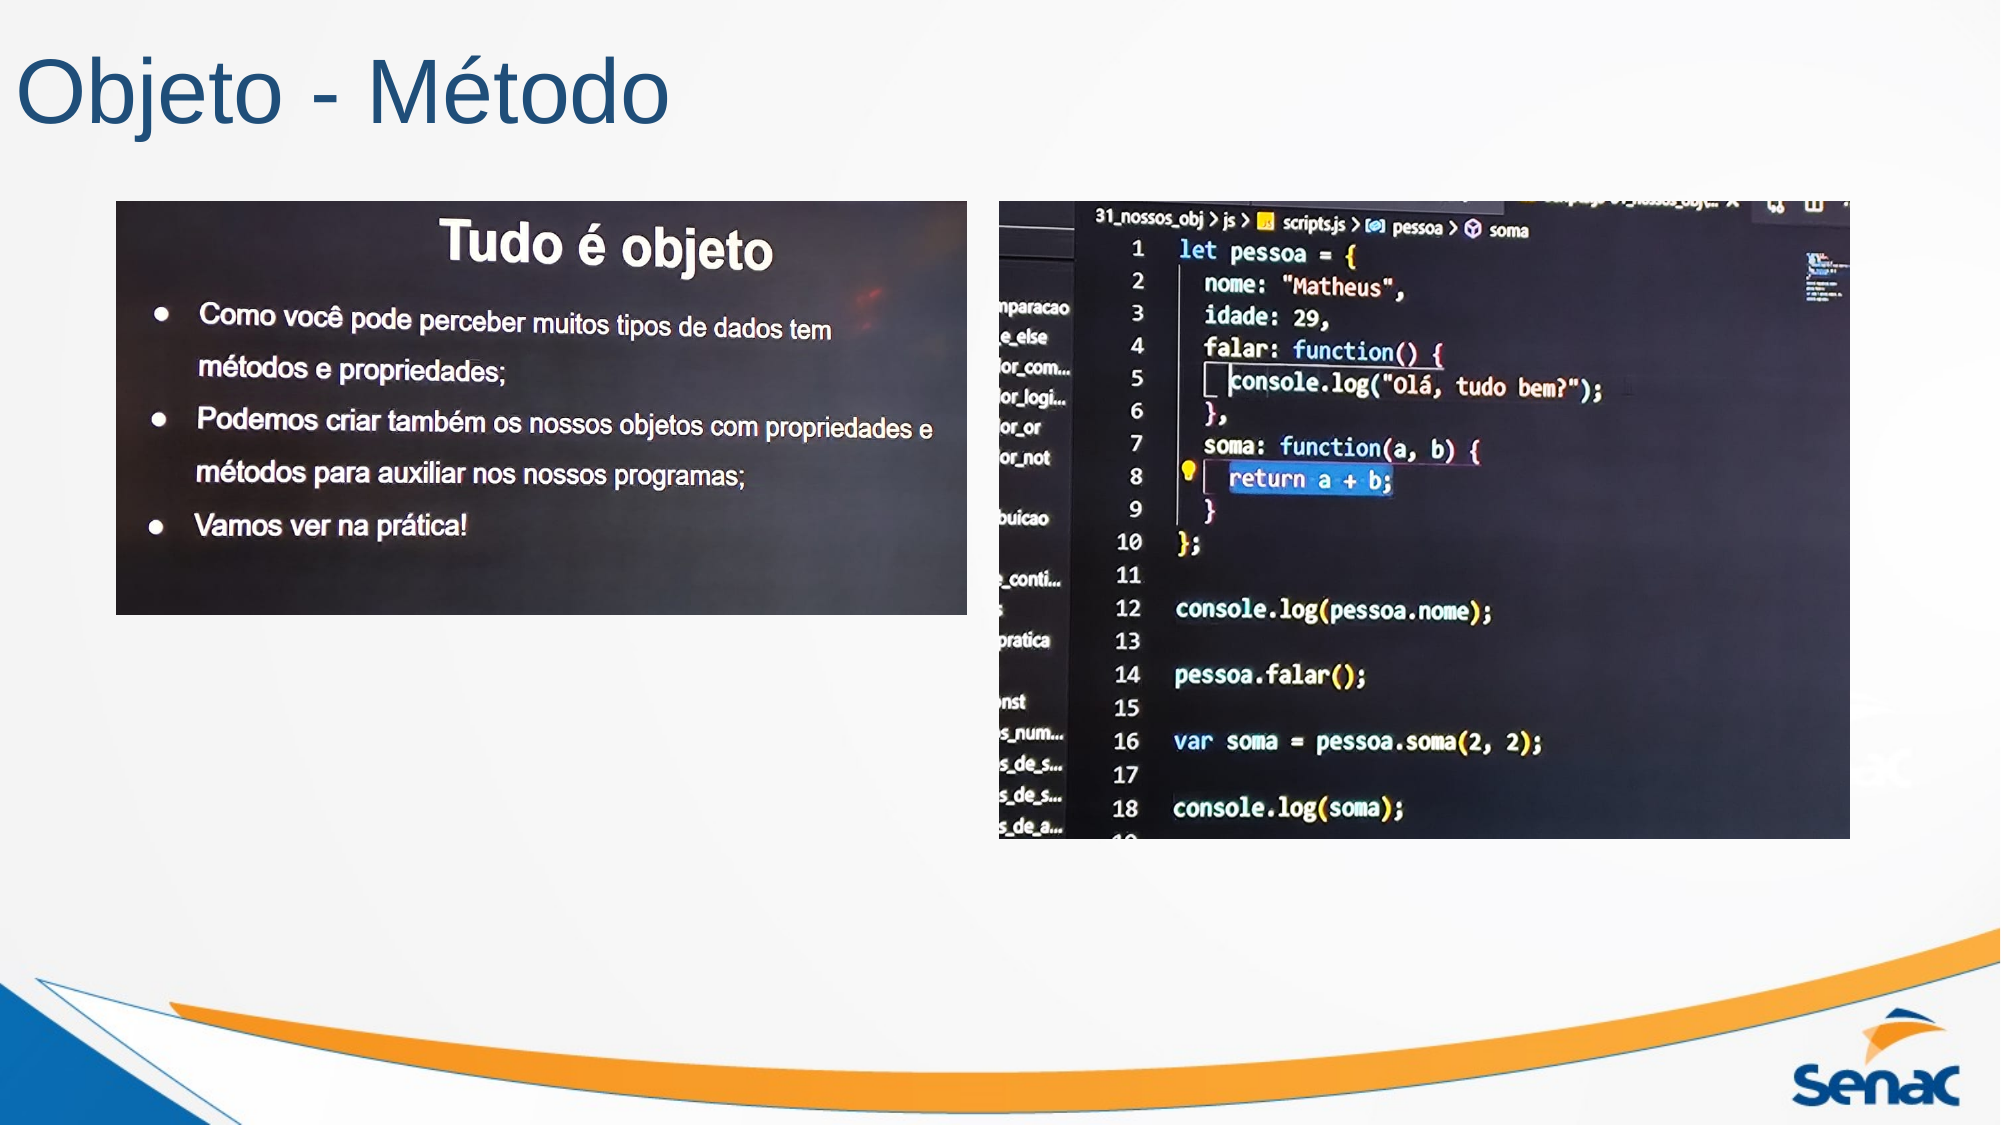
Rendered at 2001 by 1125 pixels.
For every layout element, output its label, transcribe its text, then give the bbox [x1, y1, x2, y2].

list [116, 201, 967, 615]
title Objeto - Método [0, 25, 2000, 162]
picture [0, 0, 2001, 1125]
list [999, 201, 1850, 839]
